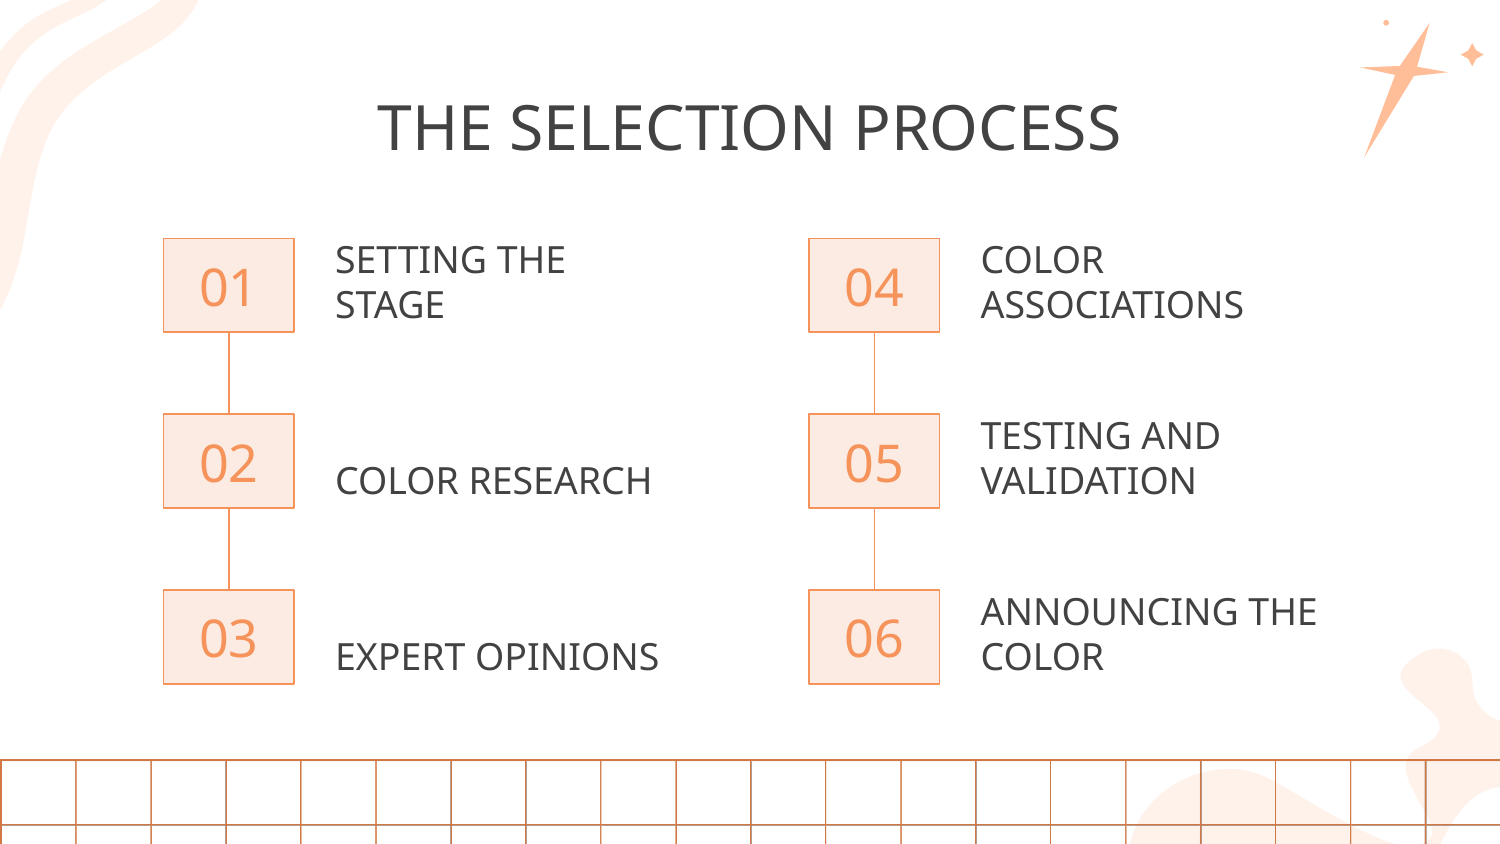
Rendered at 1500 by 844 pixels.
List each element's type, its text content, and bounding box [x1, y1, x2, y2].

text_box COLOR RESEARCH [320, 405, 691, 517]
text_box SETTING THE STAGE [320, 229, 691, 342]
text_box 01 [163, 238, 295, 333]
picture [0, 759, 1500, 844]
text_box COLOR ASSOCIATIONS [965, 229, 1337, 342]
text_box 04 [809, 238, 940, 333]
text_box ANNOUNCING THE COLOR [965, 581, 1337, 693]
text_box 02 [163, 414, 295, 509]
text_box TESTING AND VALIDATION [965, 405, 1337, 517]
text_box 03 [163, 590, 295, 684]
text_box EXPERT OPINIONS [320, 581, 691, 693]
text_box 05 [809, 414, 940, 509]
text_box 06 [809, 590, 940, 684]
title THE SELECTION PROCESS [118, 72, 1382, 167]
